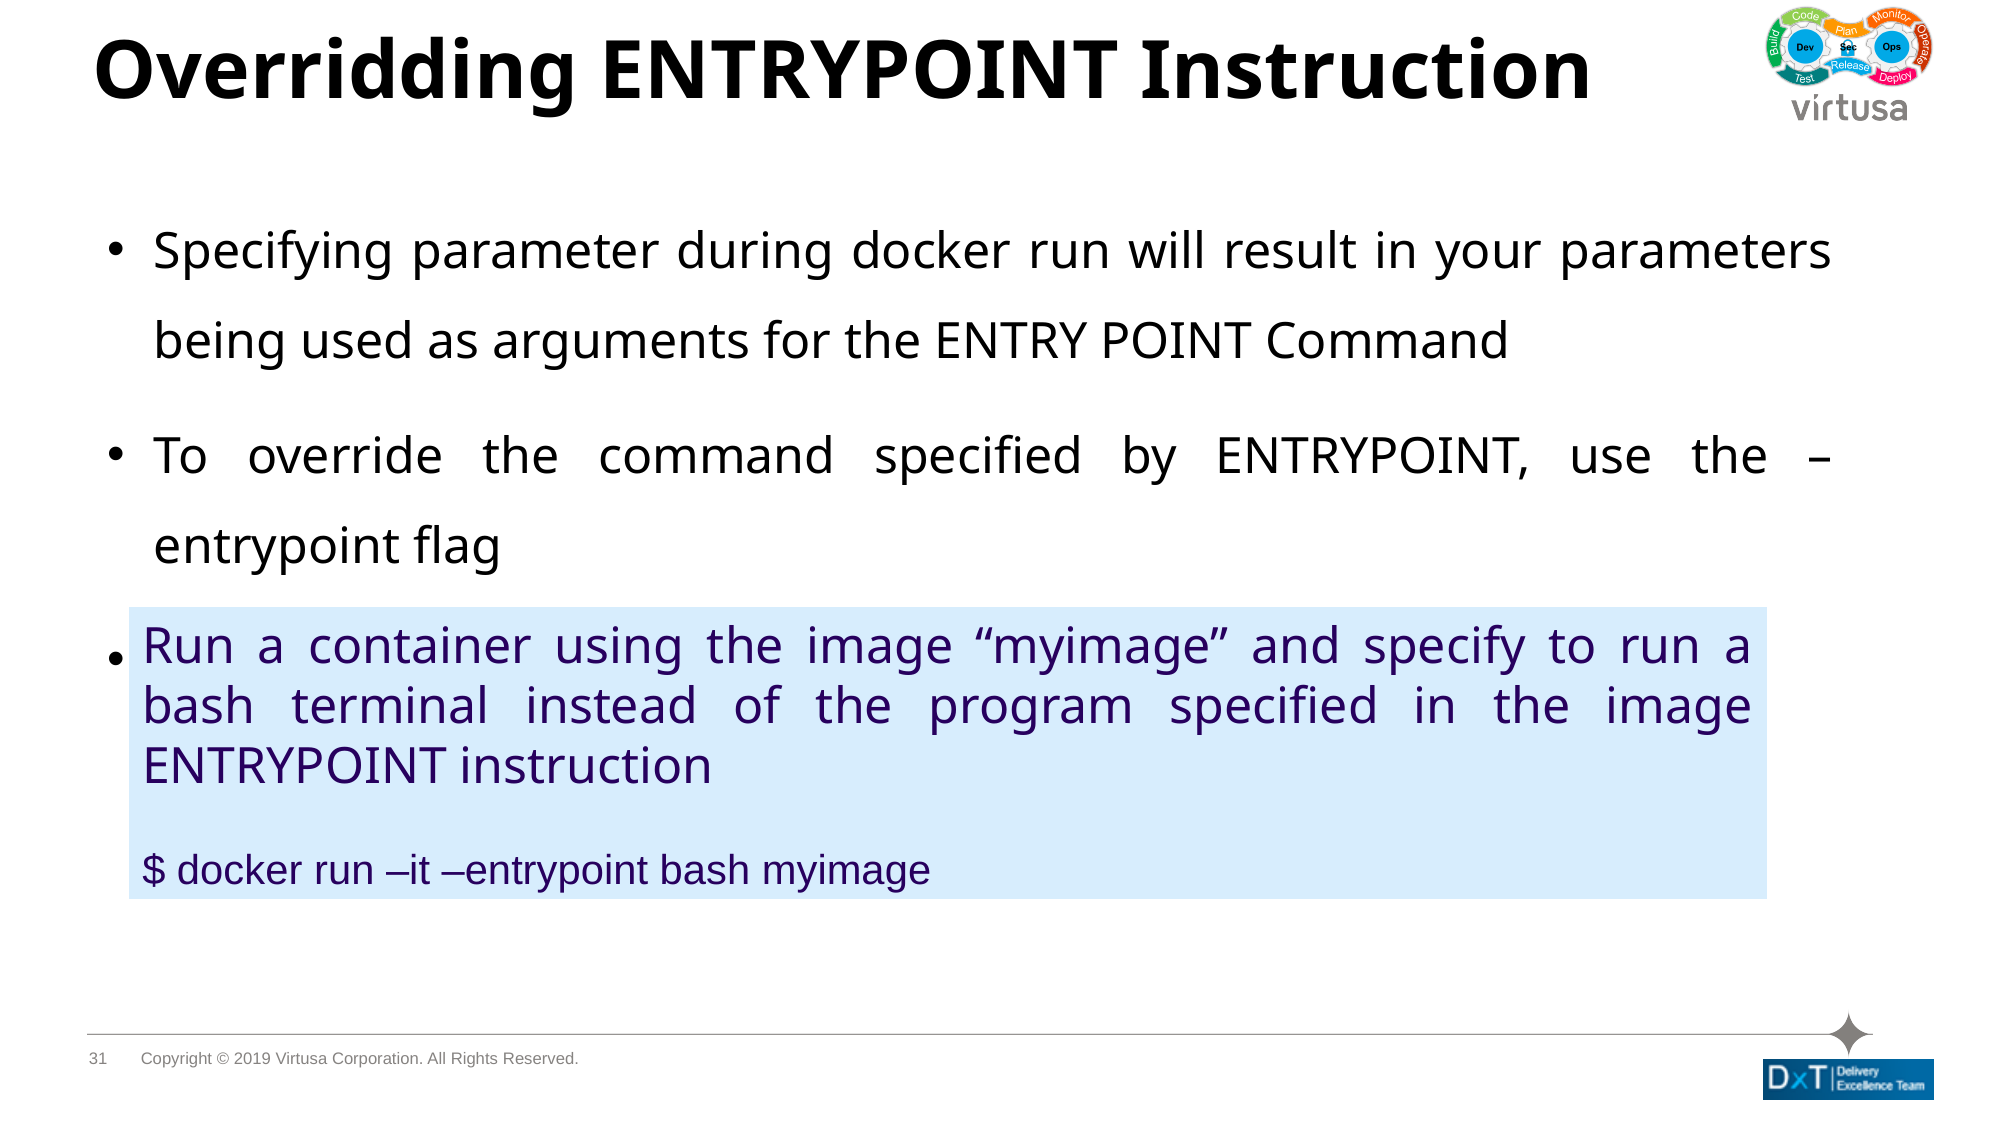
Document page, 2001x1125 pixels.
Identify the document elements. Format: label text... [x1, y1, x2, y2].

picture [1791, 94, 1907, 121]
text_box Specifying parameter during docker run will result in your parameters being used as arguments for the ENTRY POINT Command To override the command specified by ENTRYPOINT, use the –entrypoint flag Useful for troubleshooting your images [92, 180, 1848, 696]
text_box Docker Engine [87, 1009, 1873, 1059]
title Overridding ENTRYPOINT Instruction [92, 28, 1668, 180]
text_box Run a container using the image “myimage” and specify to run a bash terminal instead of the program specified in the image ENTRYPOINT instruction $ docker run –it –entrypoint bash myimage [126, 605, 1769, 901]
picture [1763, 1059, 1934, 1100]
picture [1764, 5, 1934, 88]
